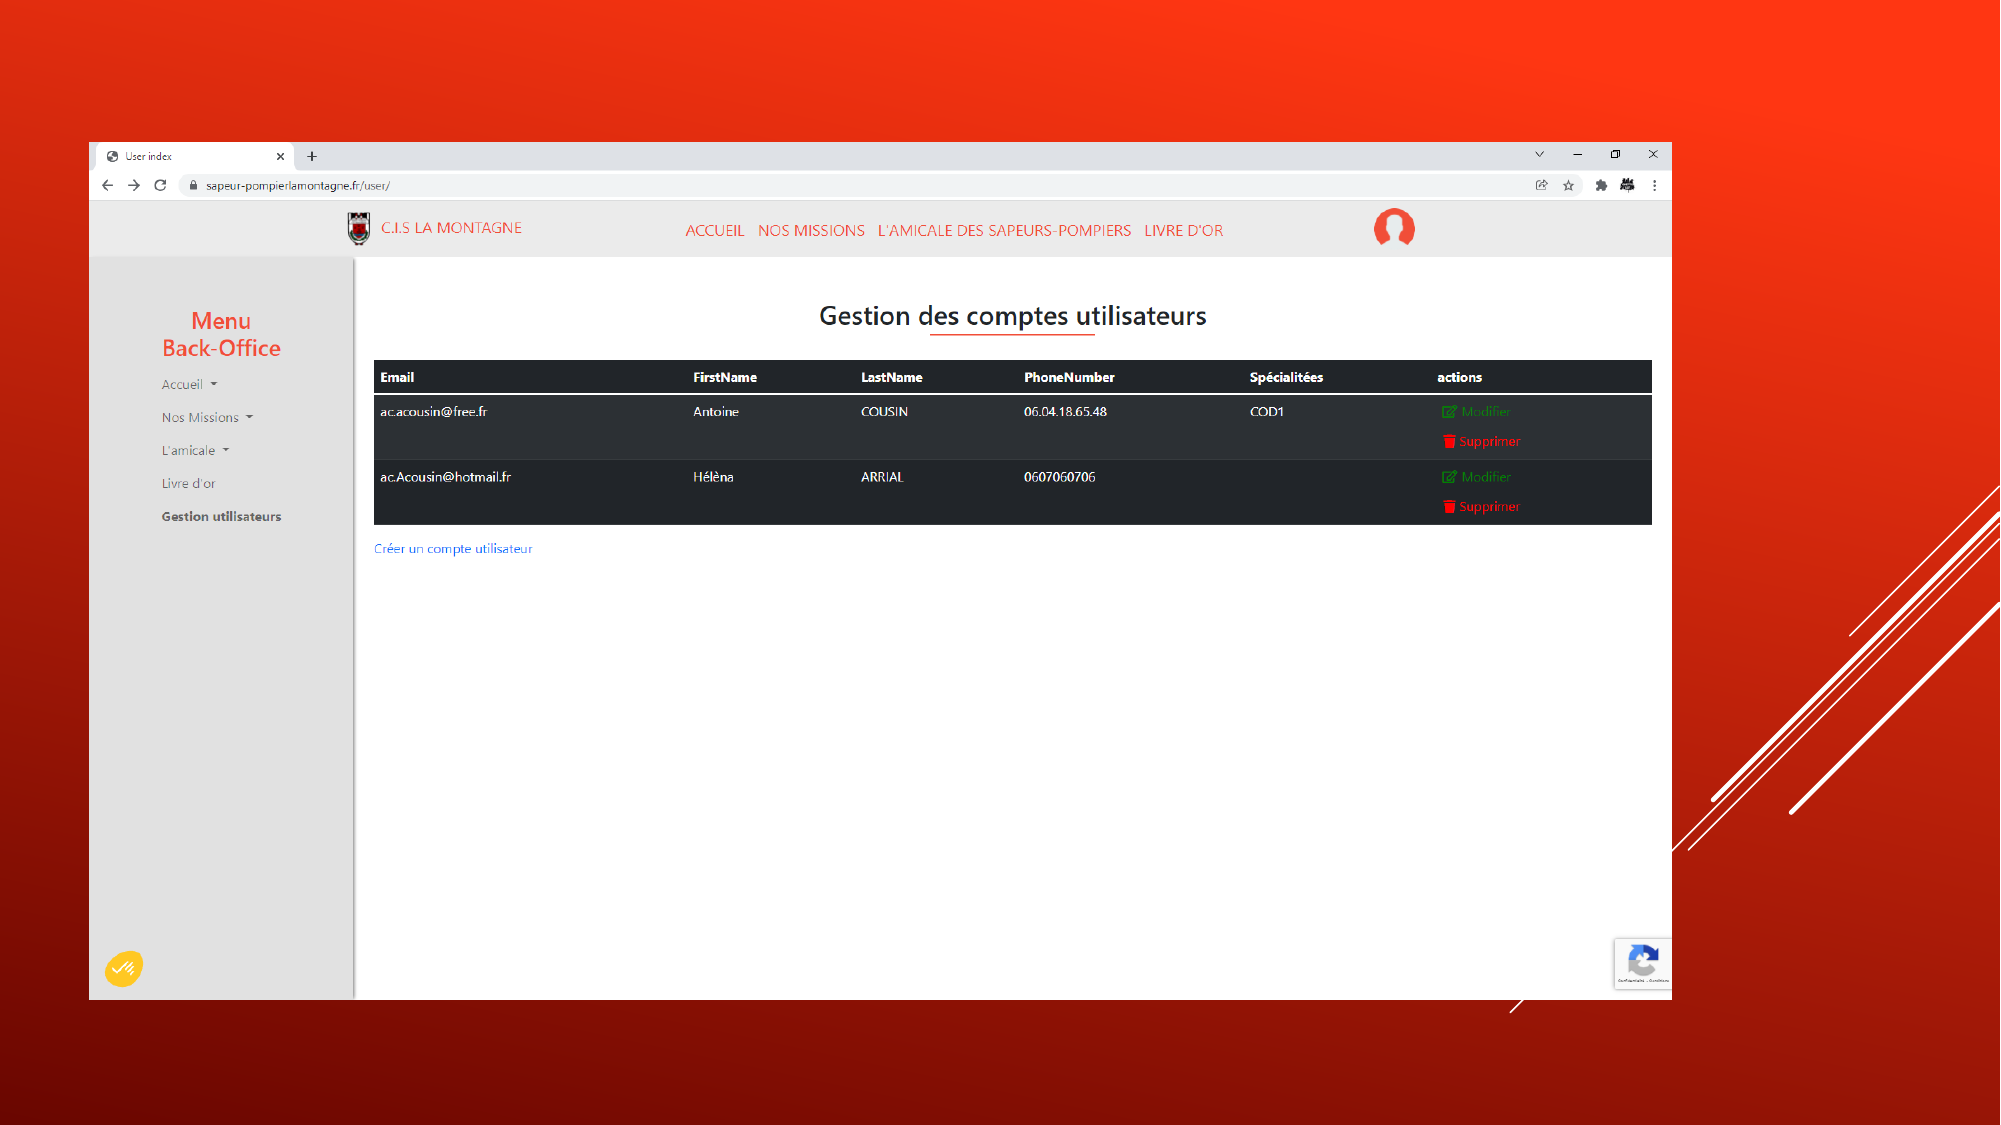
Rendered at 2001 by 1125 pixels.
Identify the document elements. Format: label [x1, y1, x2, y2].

picture [89, 142, 1673, 1000]
